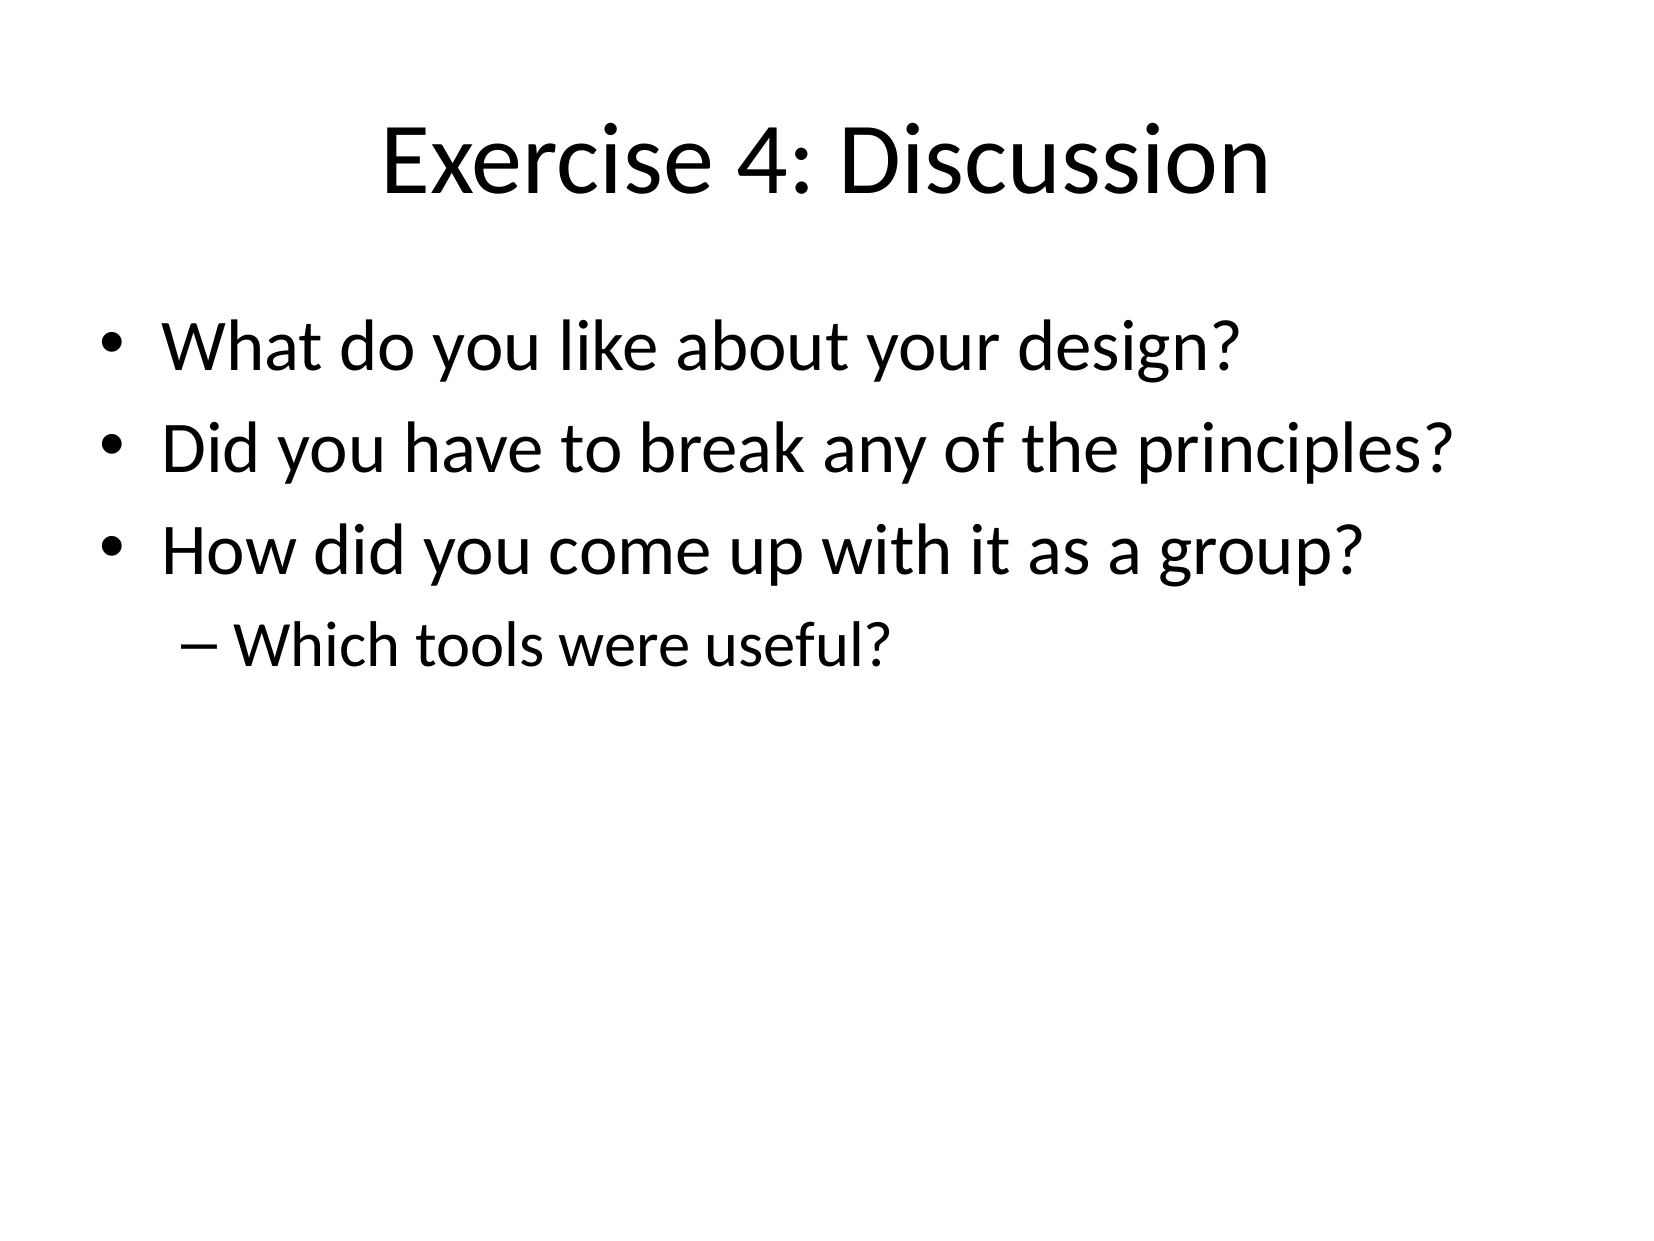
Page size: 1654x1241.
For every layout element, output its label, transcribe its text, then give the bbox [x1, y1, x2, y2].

list What do you like about your design? Did you have to break any of the principles? How did you come up with it as a group? Which tools were useful? [82, 289, 1571, 1108]
title Exercise 4: Discussion [82, 49, 1571, 257]
